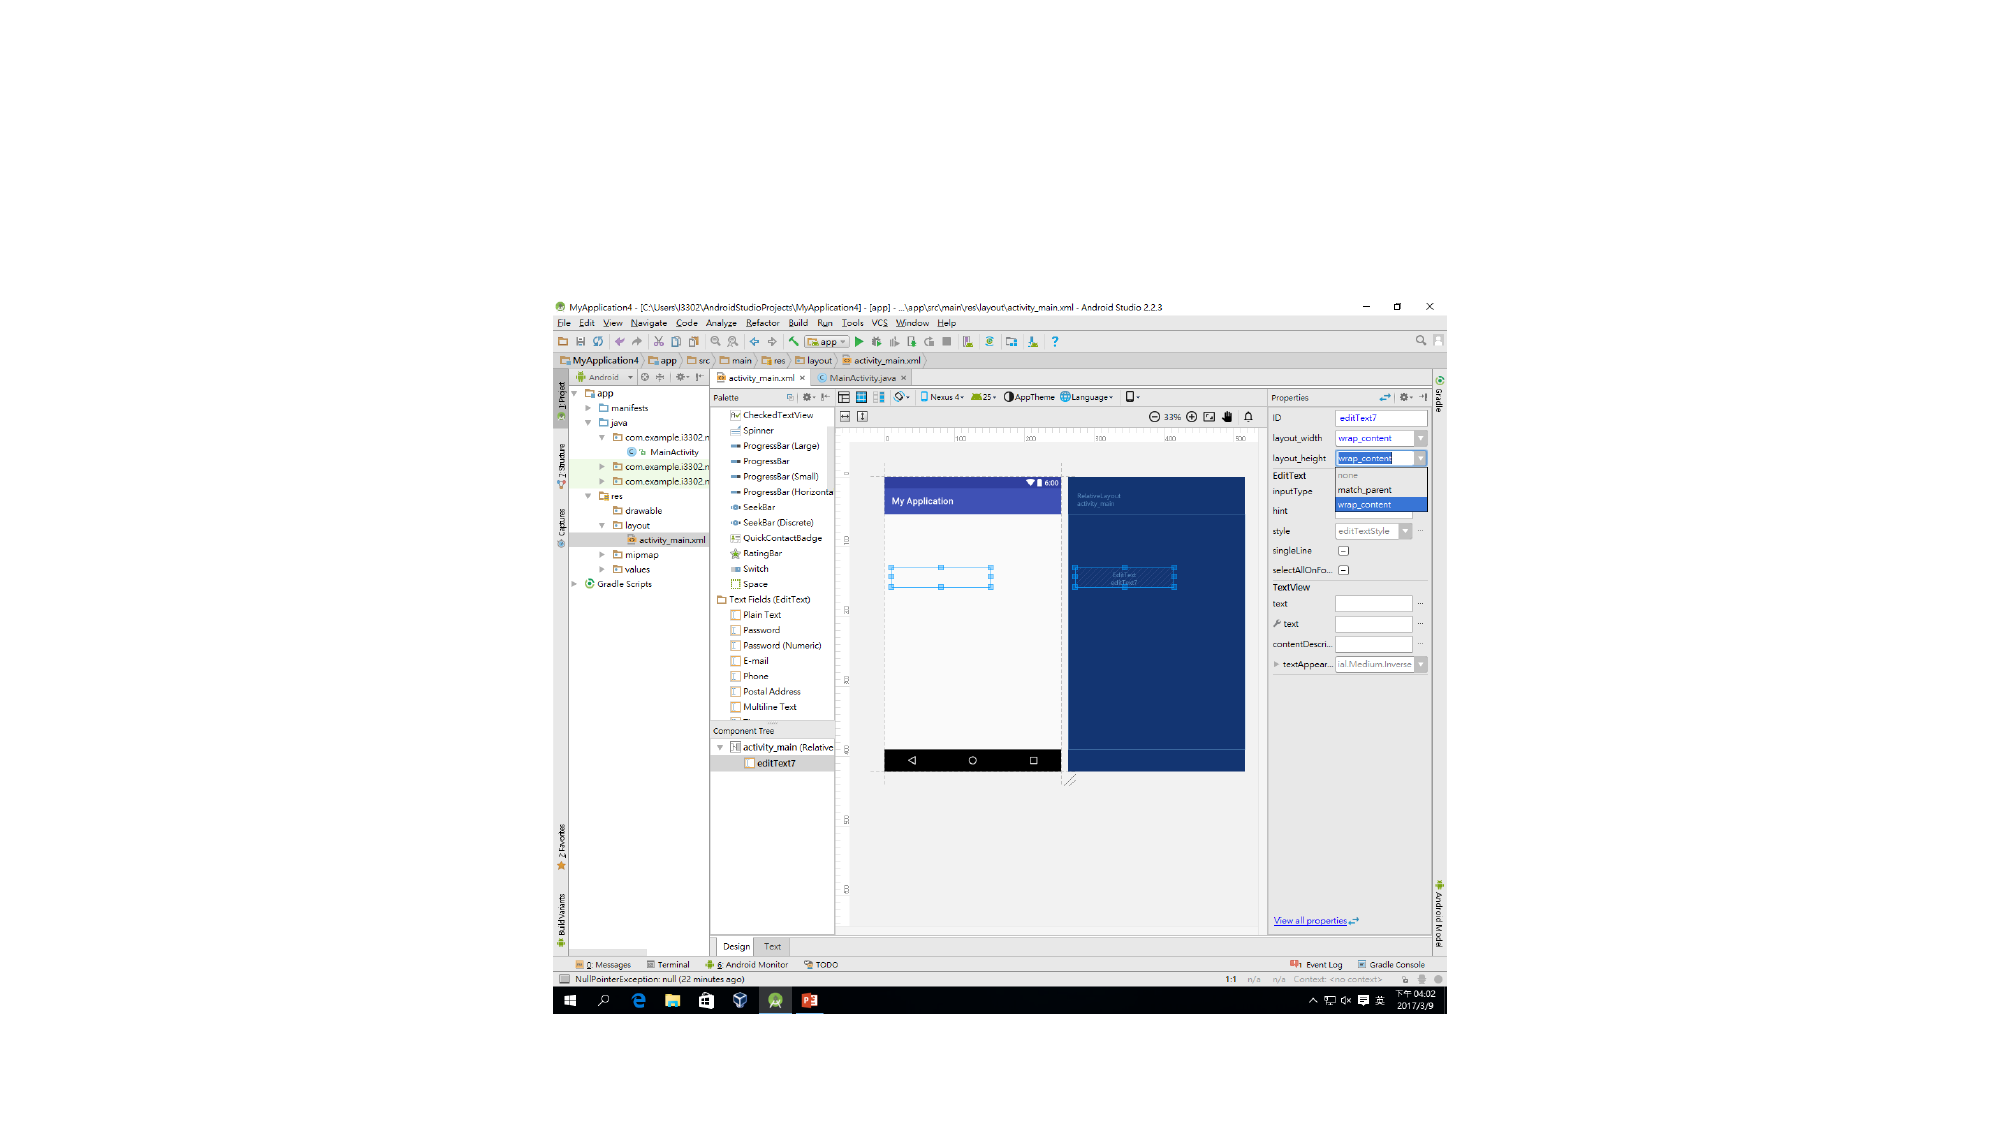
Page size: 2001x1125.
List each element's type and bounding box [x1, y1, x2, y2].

list [553, 299, 1447, 1014]
